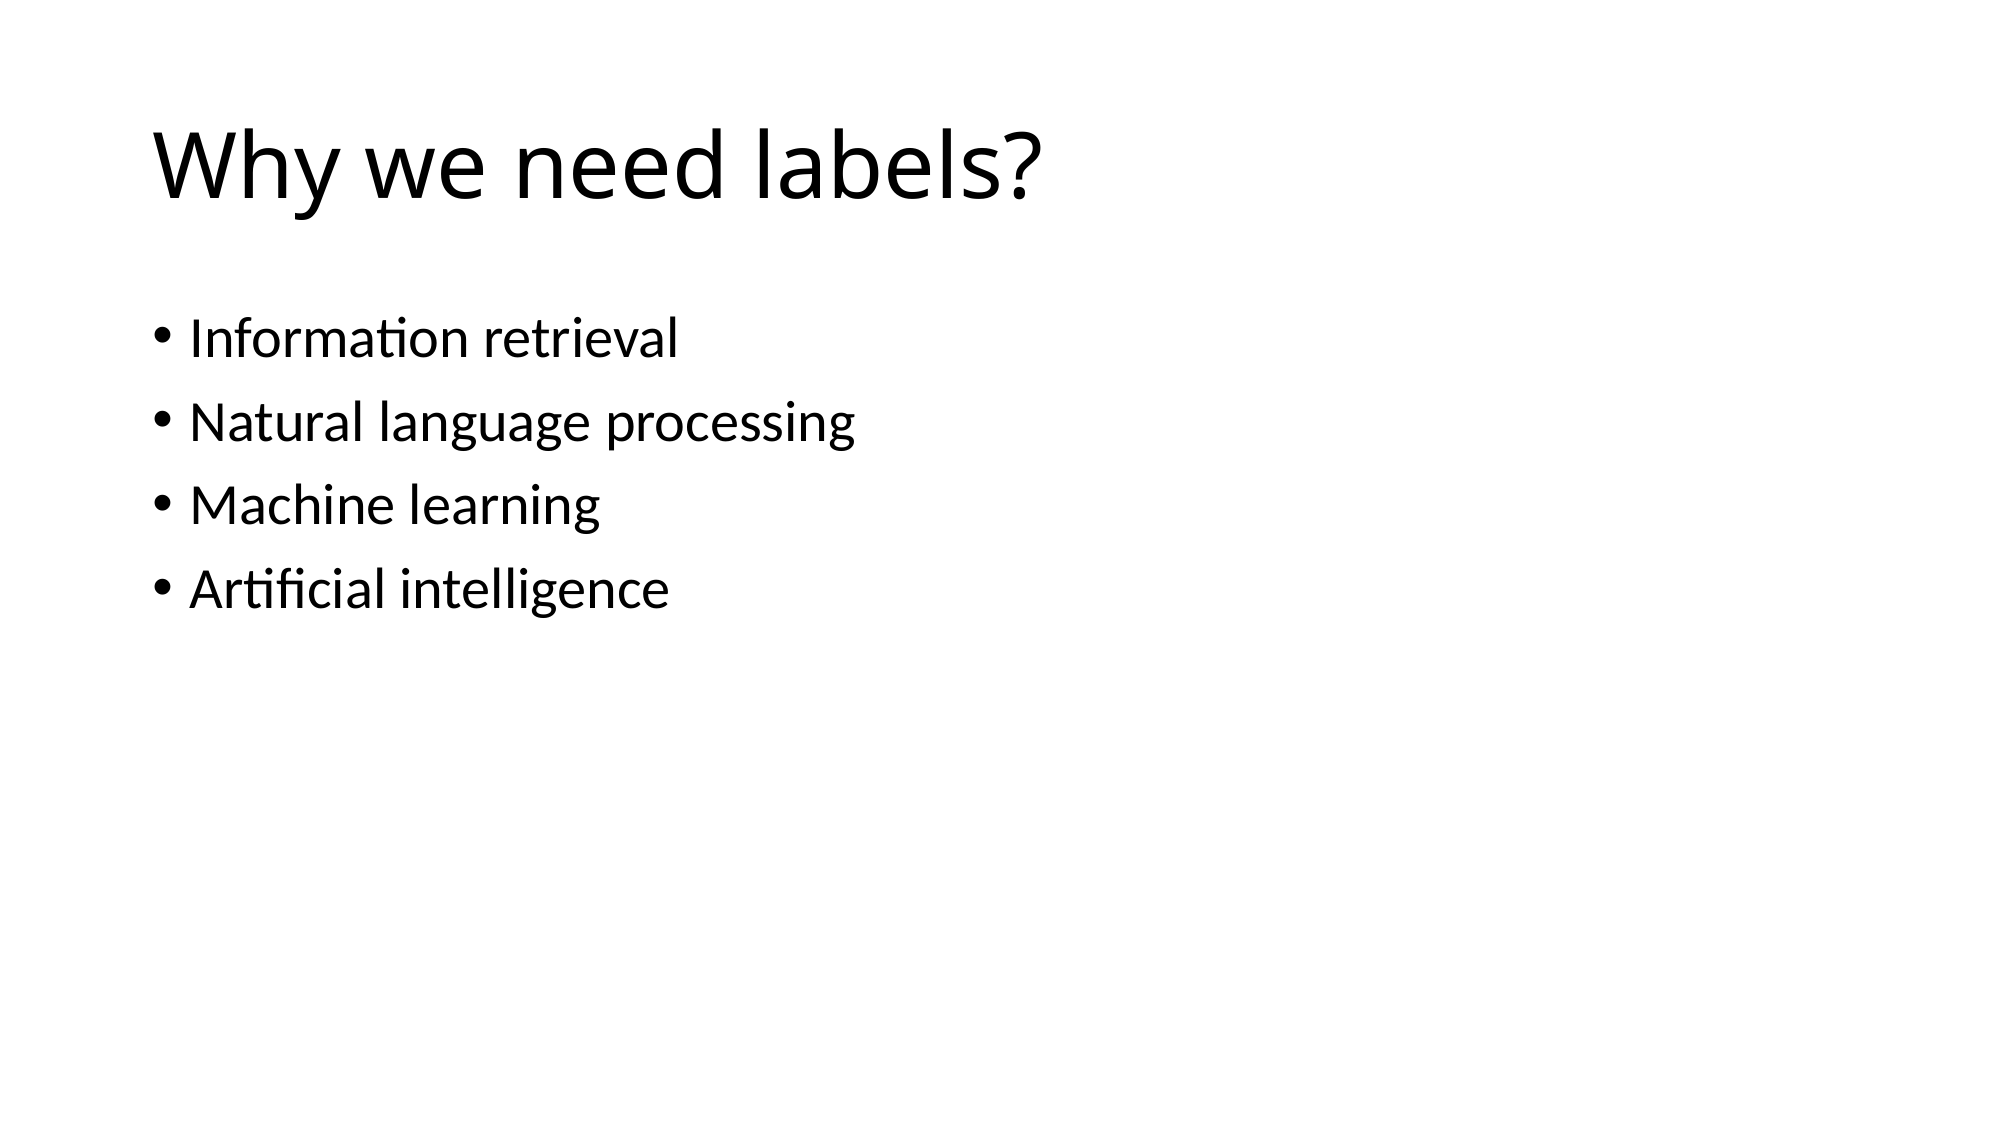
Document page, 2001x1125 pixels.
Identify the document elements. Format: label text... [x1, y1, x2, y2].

title Why we need labels? [137, 59, 1863, 278]
list Information retrieval Natural language processing Machine learning Artificial intelligence [137, 299, 1863, 1014]
